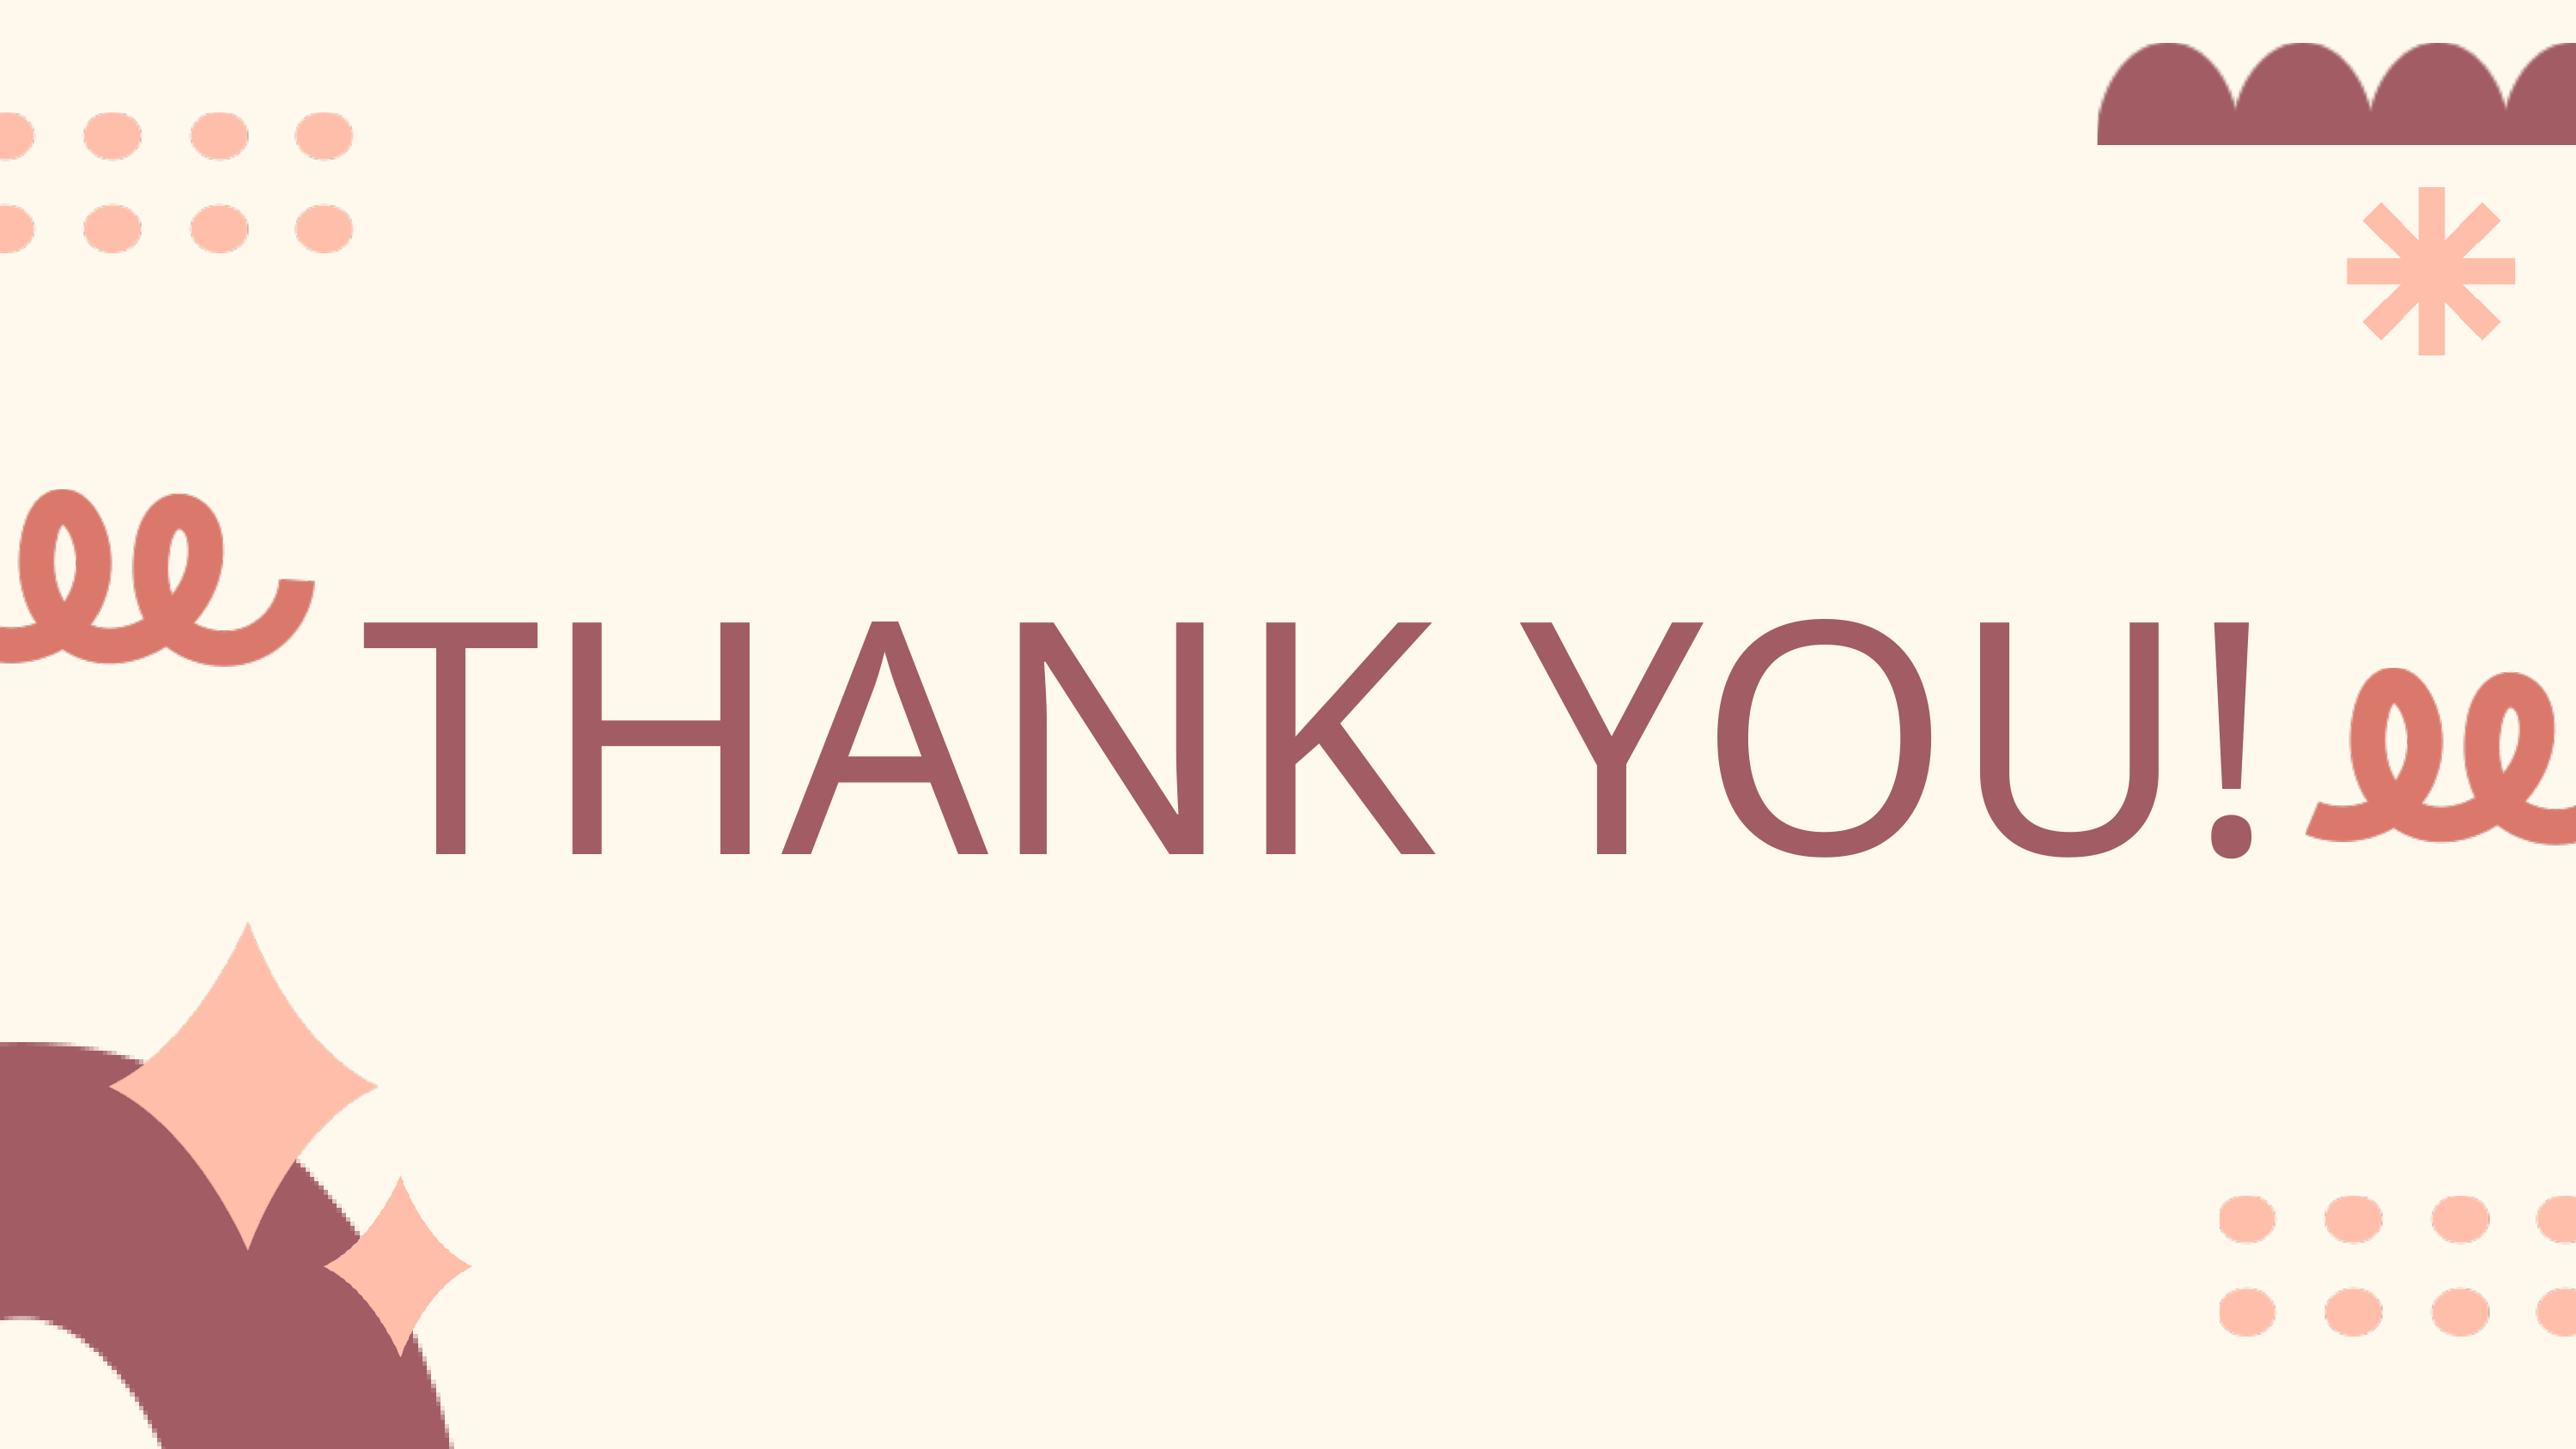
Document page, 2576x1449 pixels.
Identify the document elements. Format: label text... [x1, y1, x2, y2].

text_box [0, 1042, 472, 1449]
text_box [2347, 187, 2516, 355]
text_box [0, 489, 315, 669]
text_box [2097, 43, 2576, 145]
text_box [0, 112, 354, 253]
text_box [2219, 1196, 2576, 1337]
text_box [2306, 668, 2576, 847]
text_box [323, 1175, 472, 1357]
text_box THANK YOU! [331, 465, 2306, 920]
text_box [108, 922, 379, 1252]
